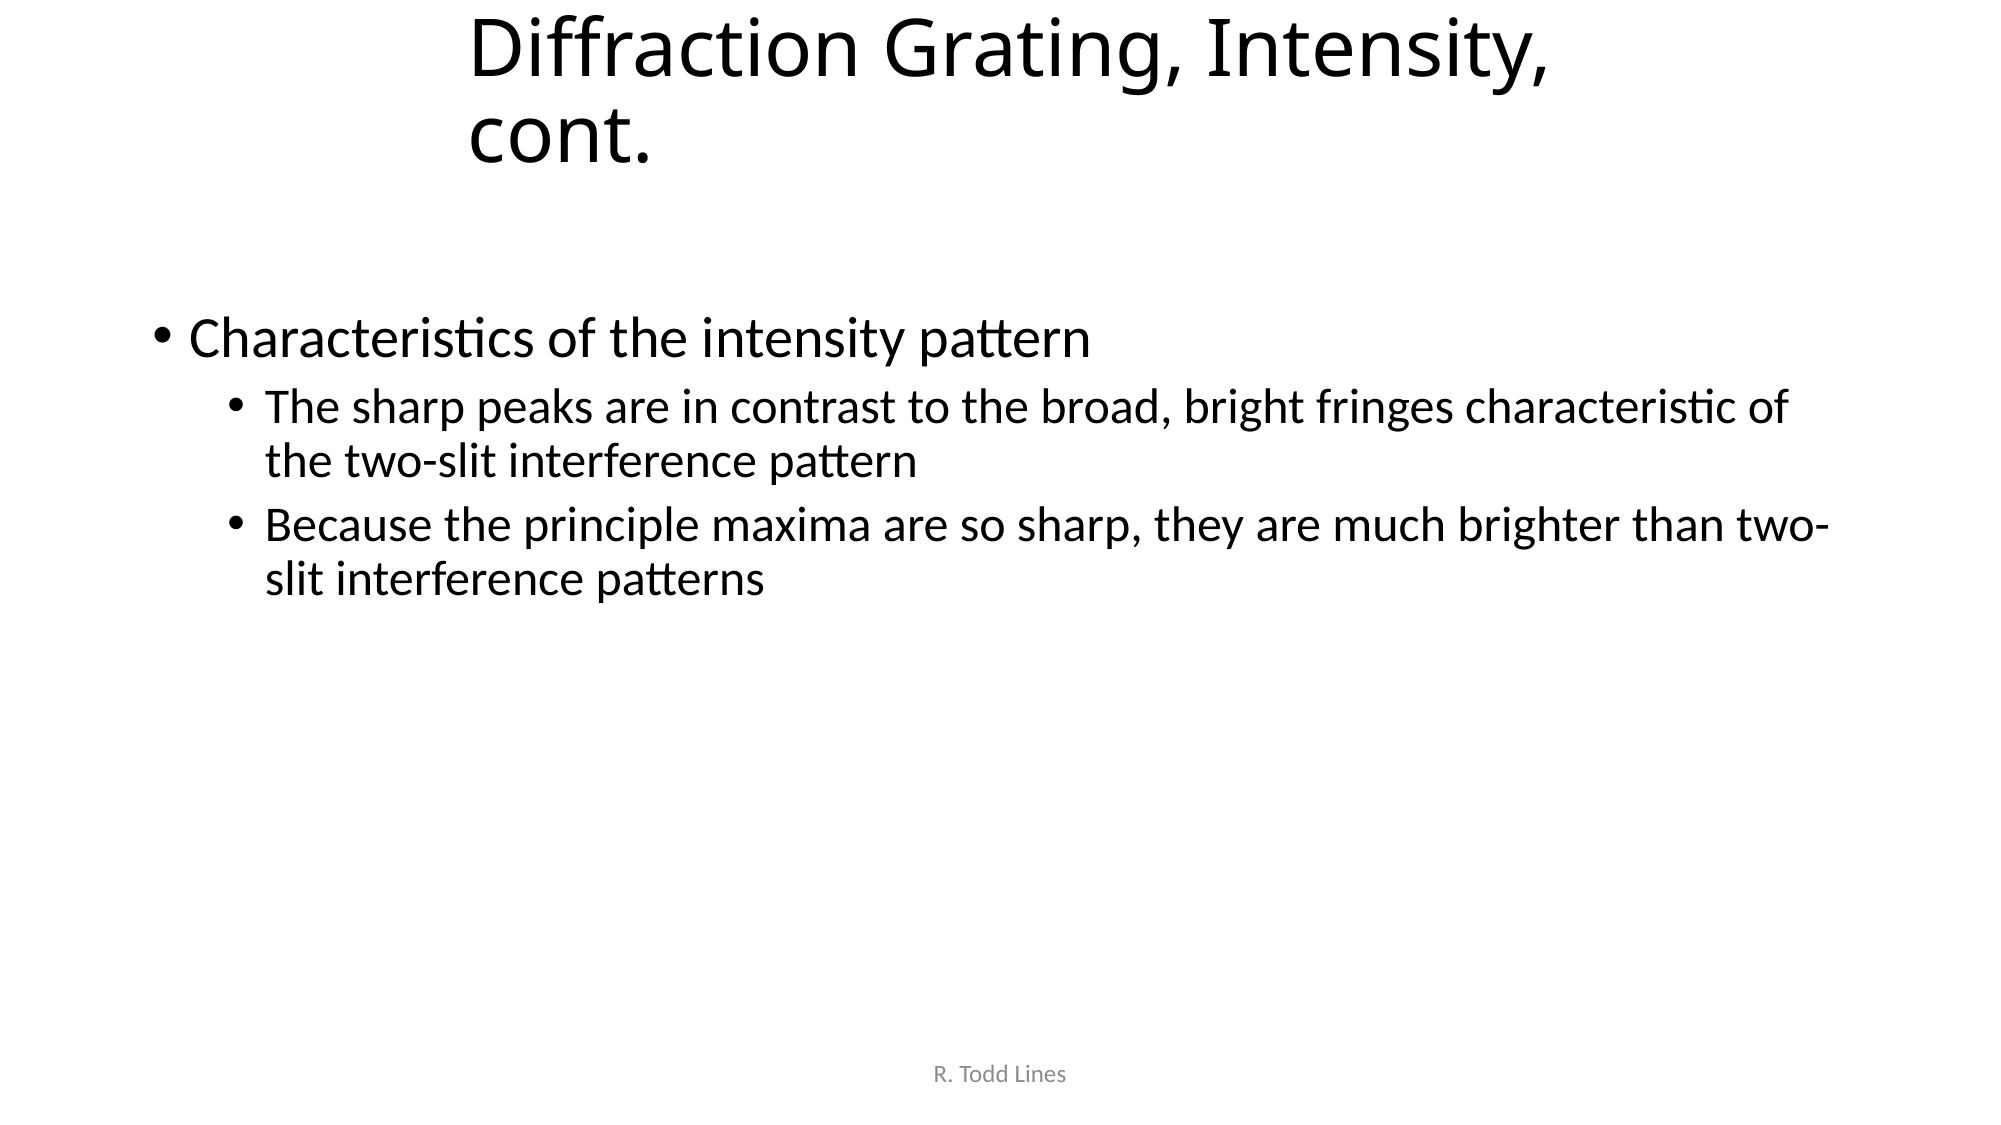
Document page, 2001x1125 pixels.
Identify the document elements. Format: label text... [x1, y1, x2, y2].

title Diffraction Grating, Intensity, cont. [452, 0, 1661, 188]
footer R. Todd Lines [662, 1042, 1338, 1103]
list Characteristics of the intensity pattern The sharp peaks are in contrast to the broad, bright fringes characteristic of the two-slit interference pattern Because the principle maxima are so sharp, they are much brighter than two-slit interference patterns [137, 299, 1863, 1014]
